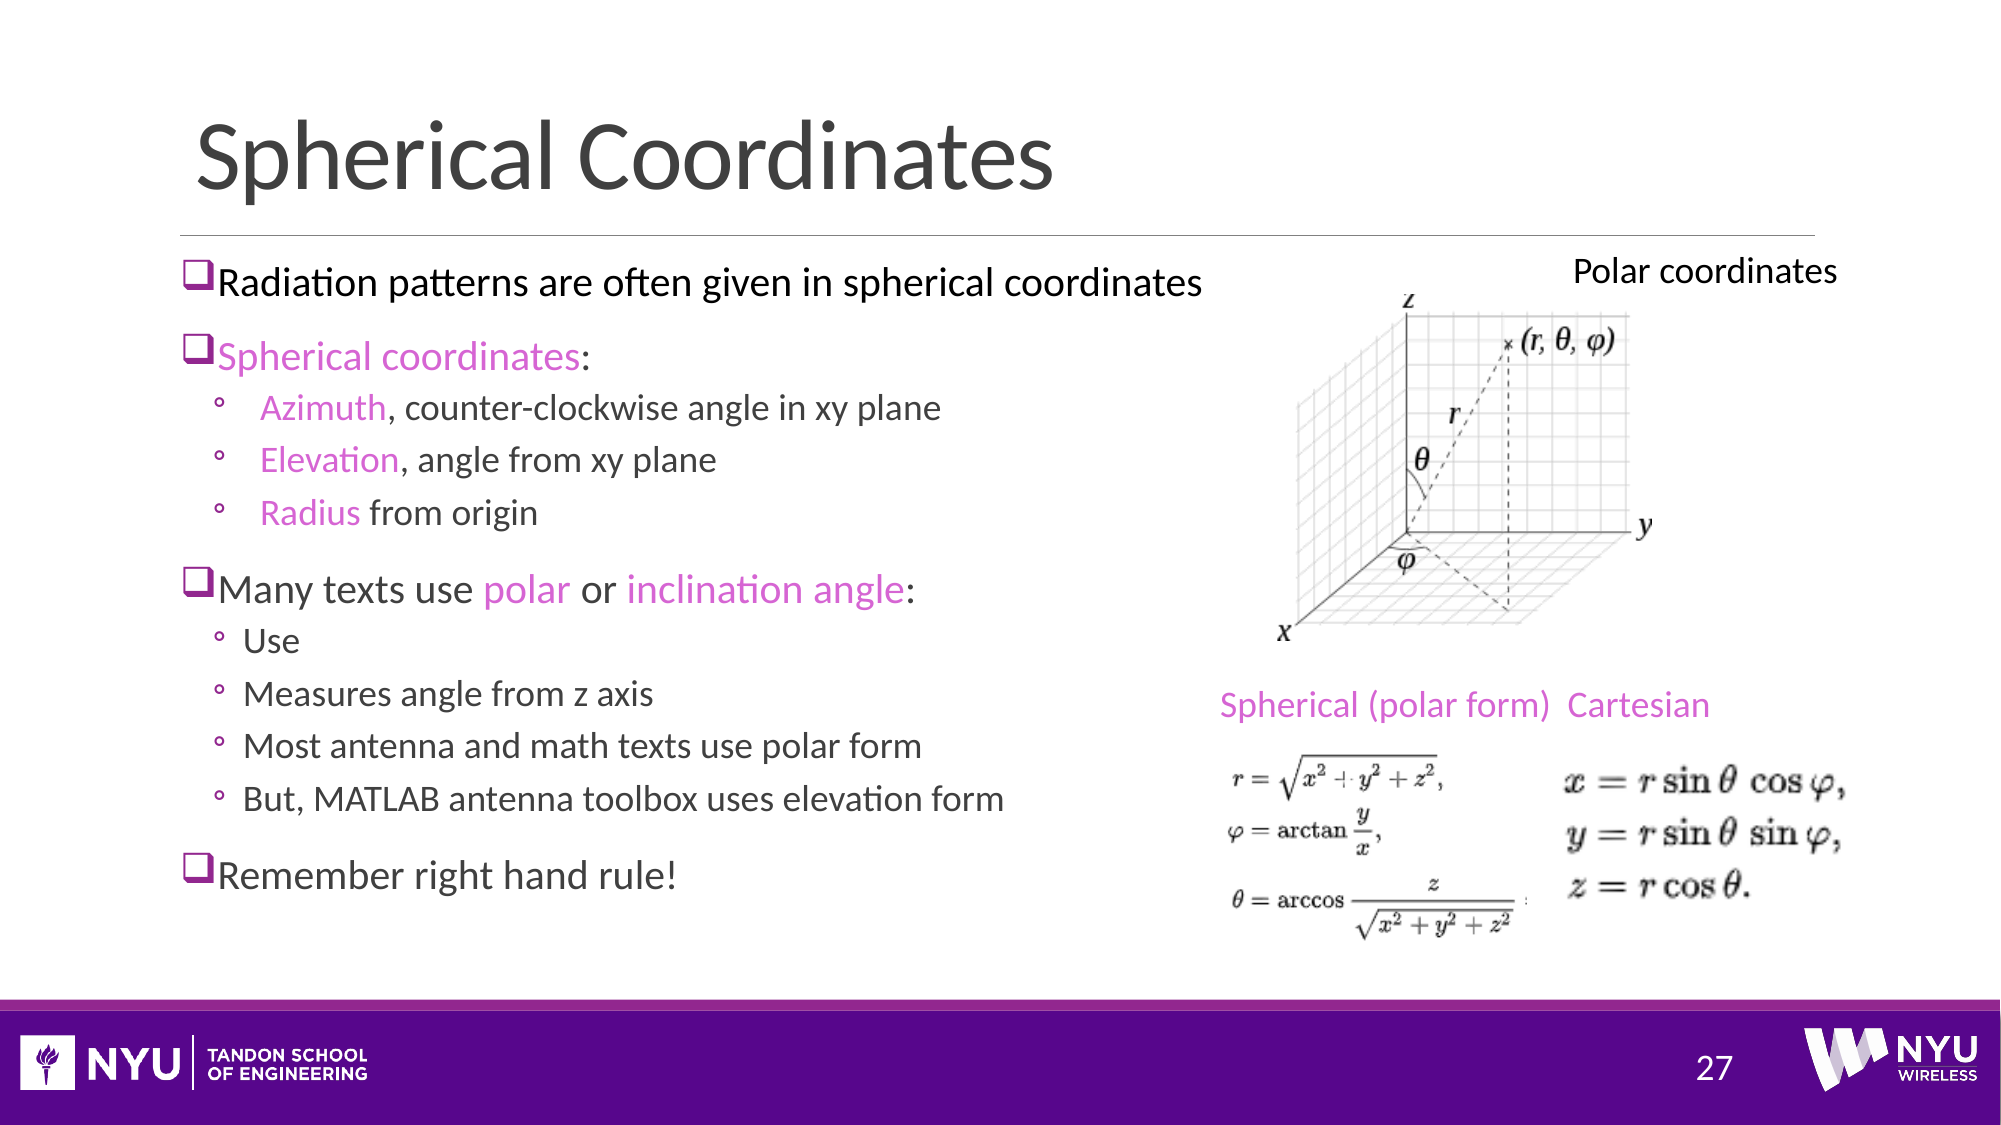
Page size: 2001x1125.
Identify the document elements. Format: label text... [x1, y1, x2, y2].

picture [1532, 750, 1903, 930]
slide_number 27 [1533, 1035, 1749, 1096]
title Spherical Coordinates [180, 47, 1830, 218]
picture [1275, 293, 1652, 642]
text_box Polar coordinates [1558, 238, 1854, 299]
picture [1212, 737, 1527, 957]
